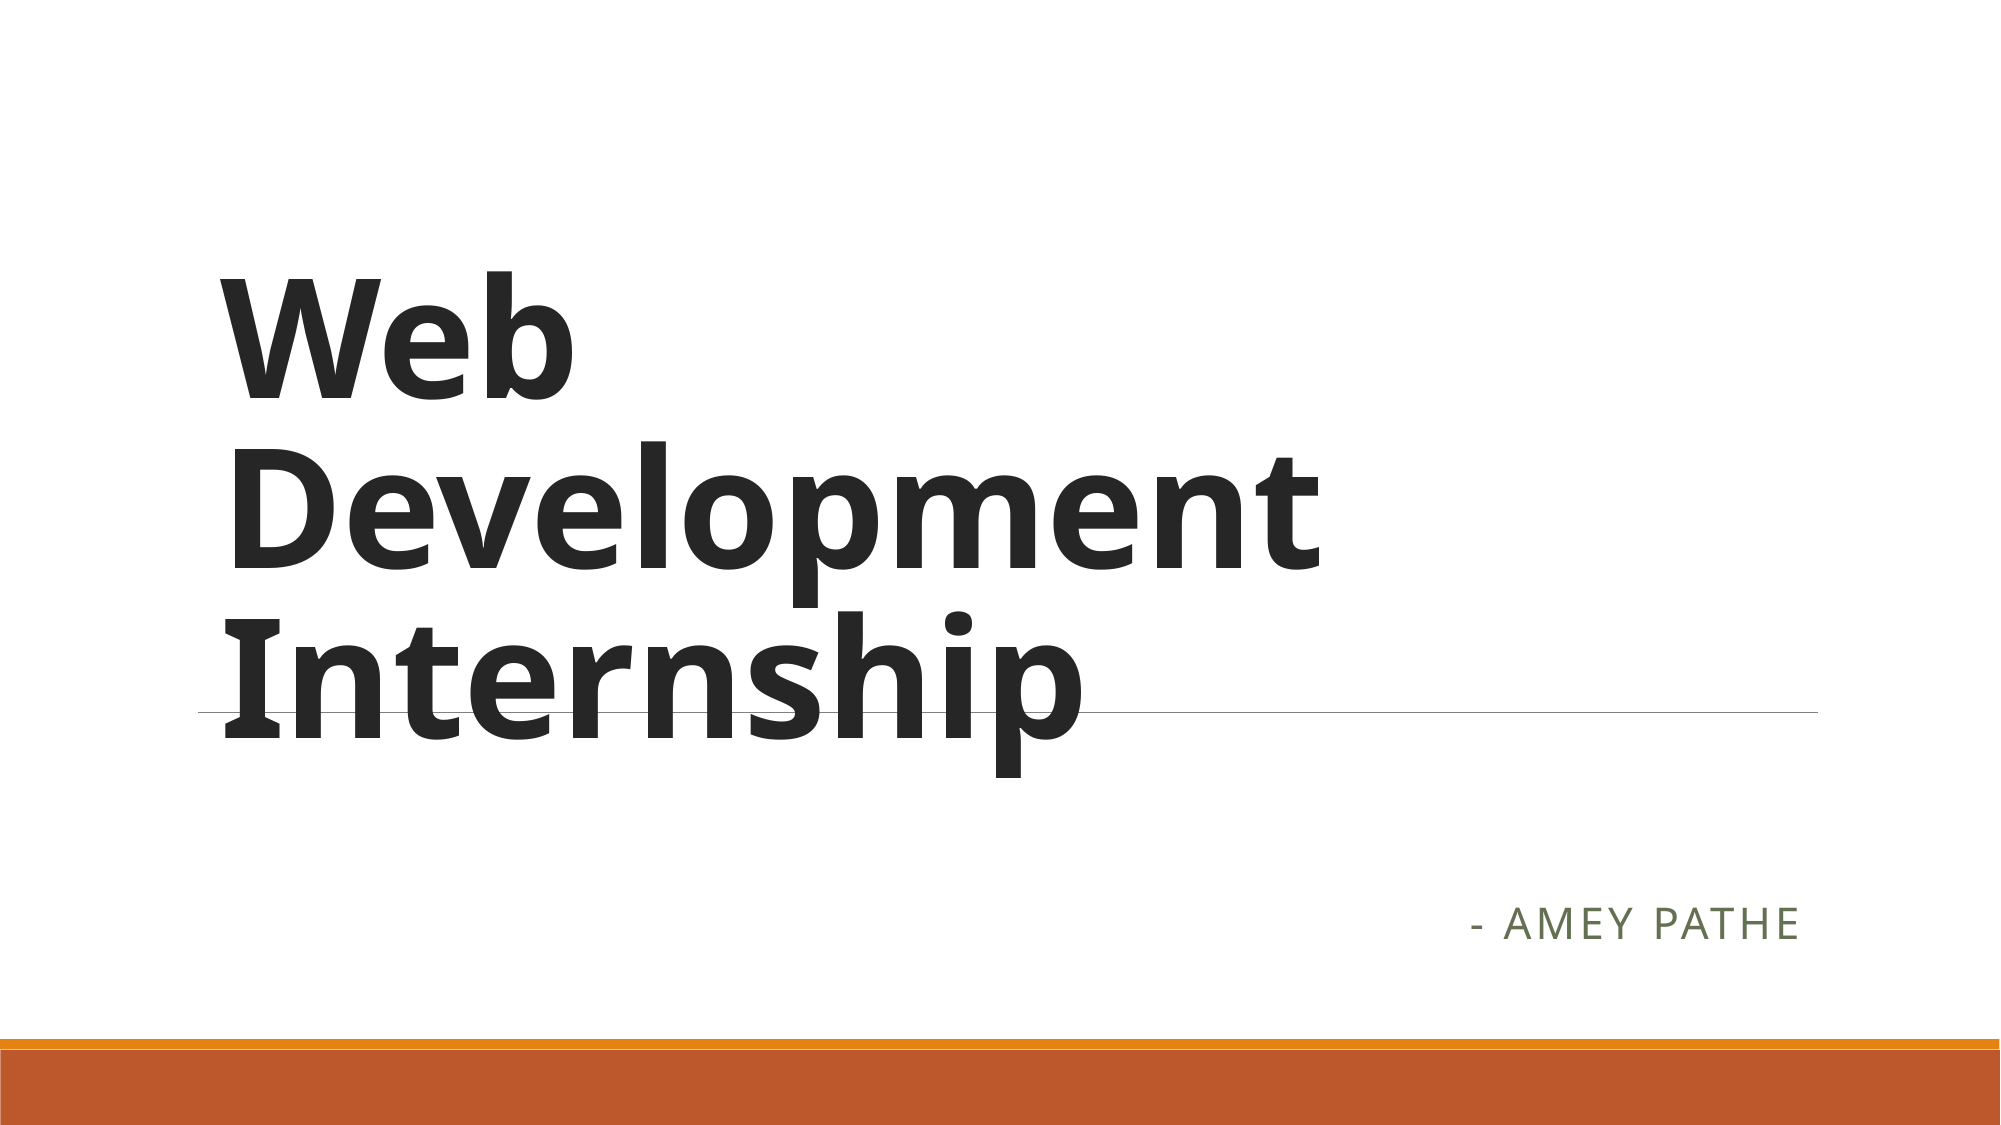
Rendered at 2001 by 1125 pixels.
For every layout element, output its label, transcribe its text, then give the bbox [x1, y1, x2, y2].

title Web Development Internship [205, 321, 1706, 714]
subtitle - Amey Pathe [314, 894, 1815, 981]
